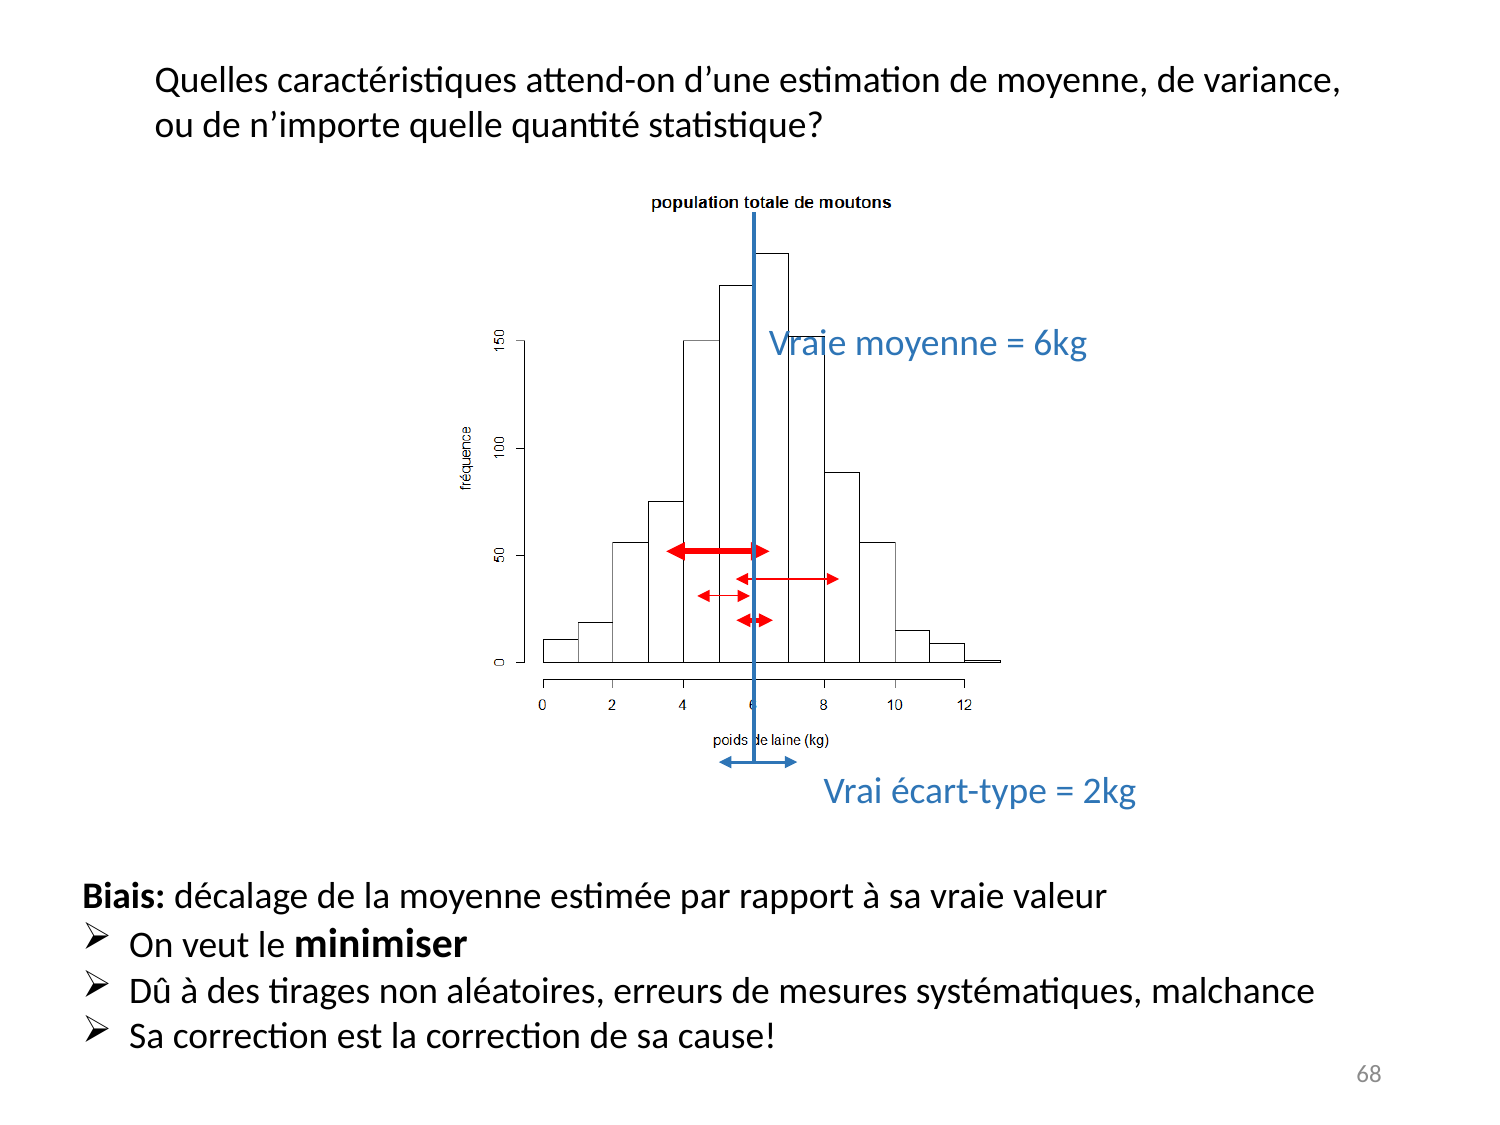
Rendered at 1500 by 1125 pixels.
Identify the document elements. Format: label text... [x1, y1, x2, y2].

picture [454, 166, 1054, 766]
text_box Vraie moyenne = 6kg [1054, 310, 1115, 371]
text_box Quelles caractéristiques attend-on d’une estimation de moyenne, de variance, ou de n’importe quelle quantité statistique? [139, 47, 1369, 153]
text_box Vrai écart-type = 2kg [808, 758, 1170, 819]
text_box Biais: décalage de la moyenne estimée par rapport à sa vraie valeur On veut le minimiser Dû à des tirages non aléatoires, erreurs de mesures systématiques, malchance Sa correction est la correction de sa cause! [67, 863, 1383, 1064]
slide_number 68 [1059, 1042, 1397, 1103]
